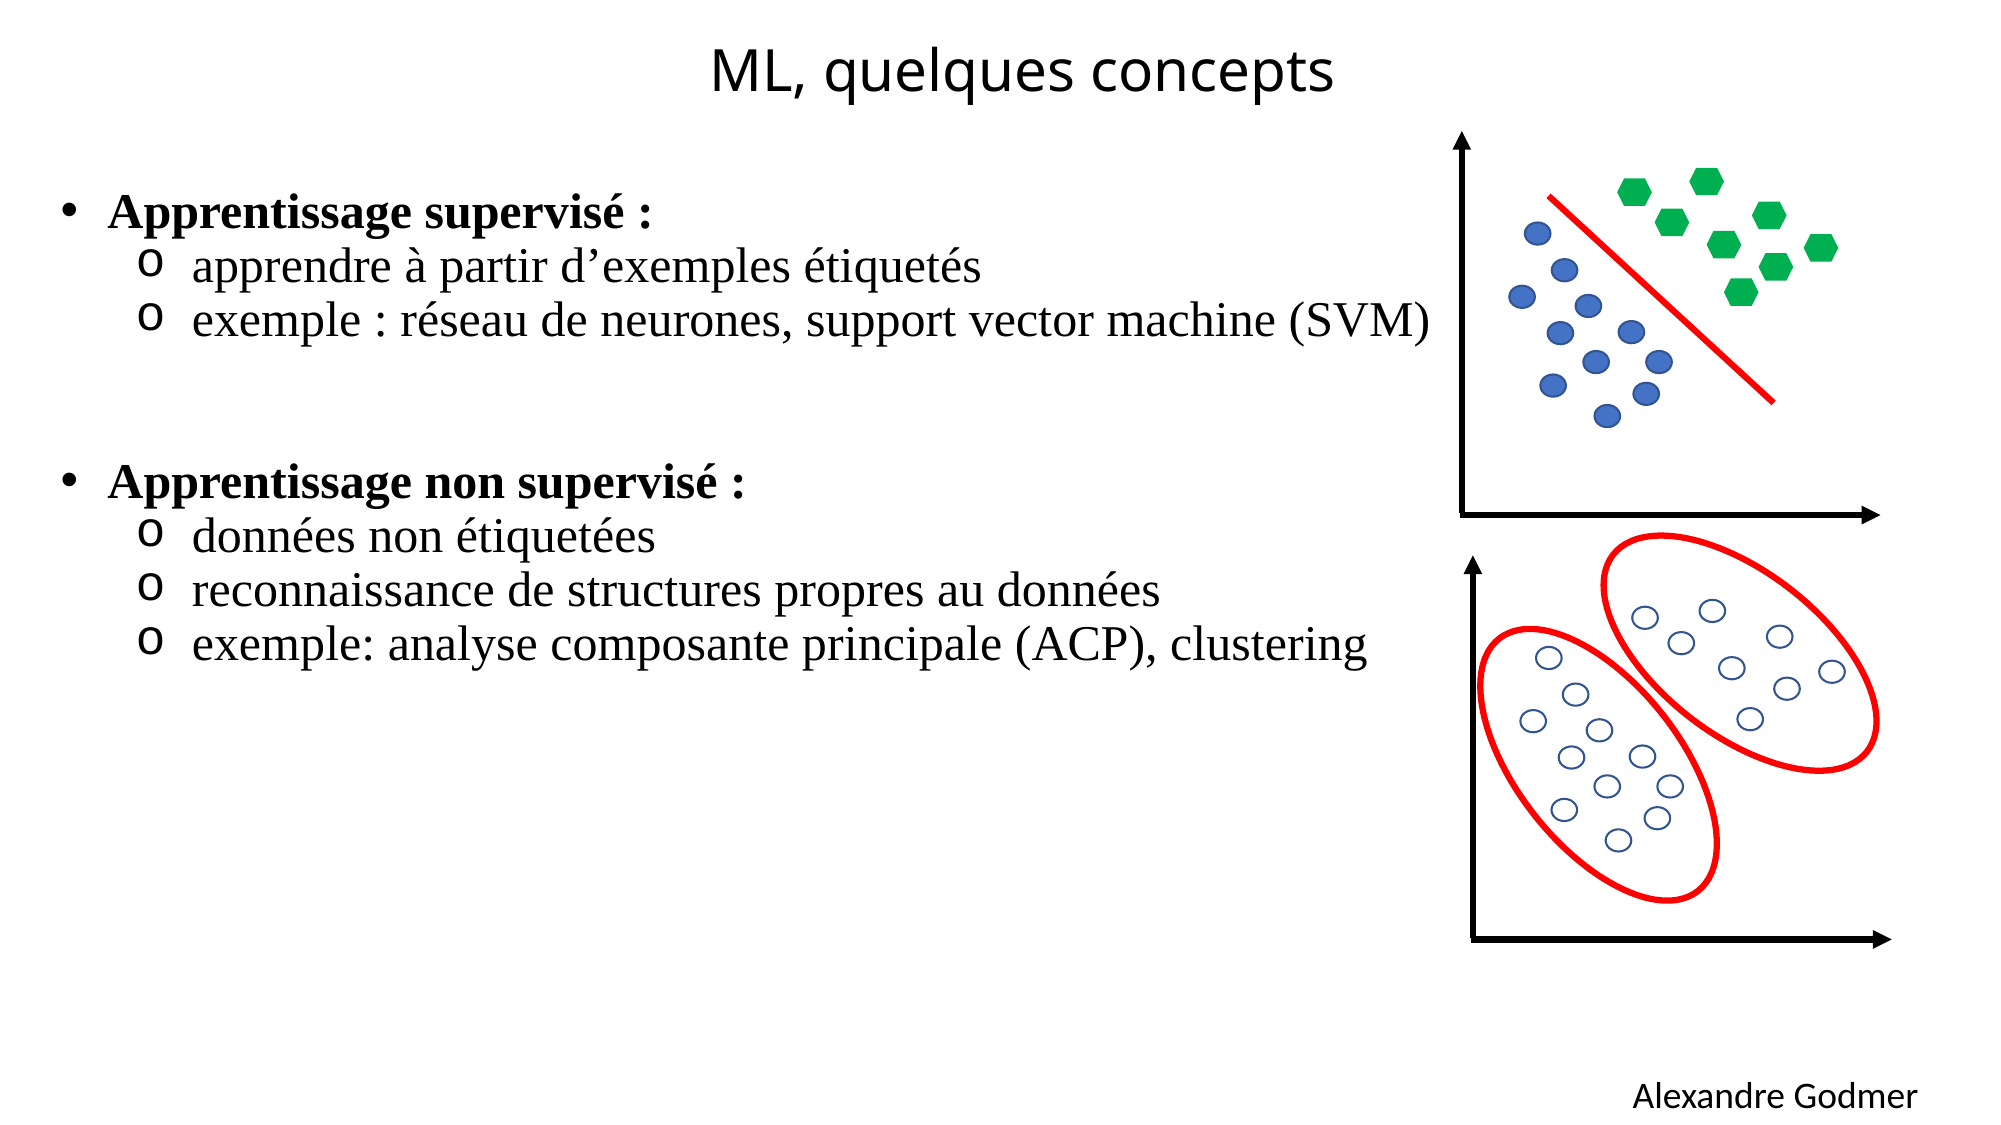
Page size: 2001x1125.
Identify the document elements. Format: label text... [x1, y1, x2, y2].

title ML, quelques concepts [90, 21, 1955, 147]
text_box Alexandre Godmer [1581, 1077, 1971, 1109]
list Apprentissage supervisé : apprendre à partir d’exemples étiquetés exemple : réseau de neurones, support vector machine (SVM) Apprentissage non supervisé : données non étiquetées reconnaissance de structures propres au données exemple: analyse composante principale (ACP), clustering [40, 165, 1905, 948]
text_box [1470, 555, 1901, 940]
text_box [1459, 130, 1881, 515]
